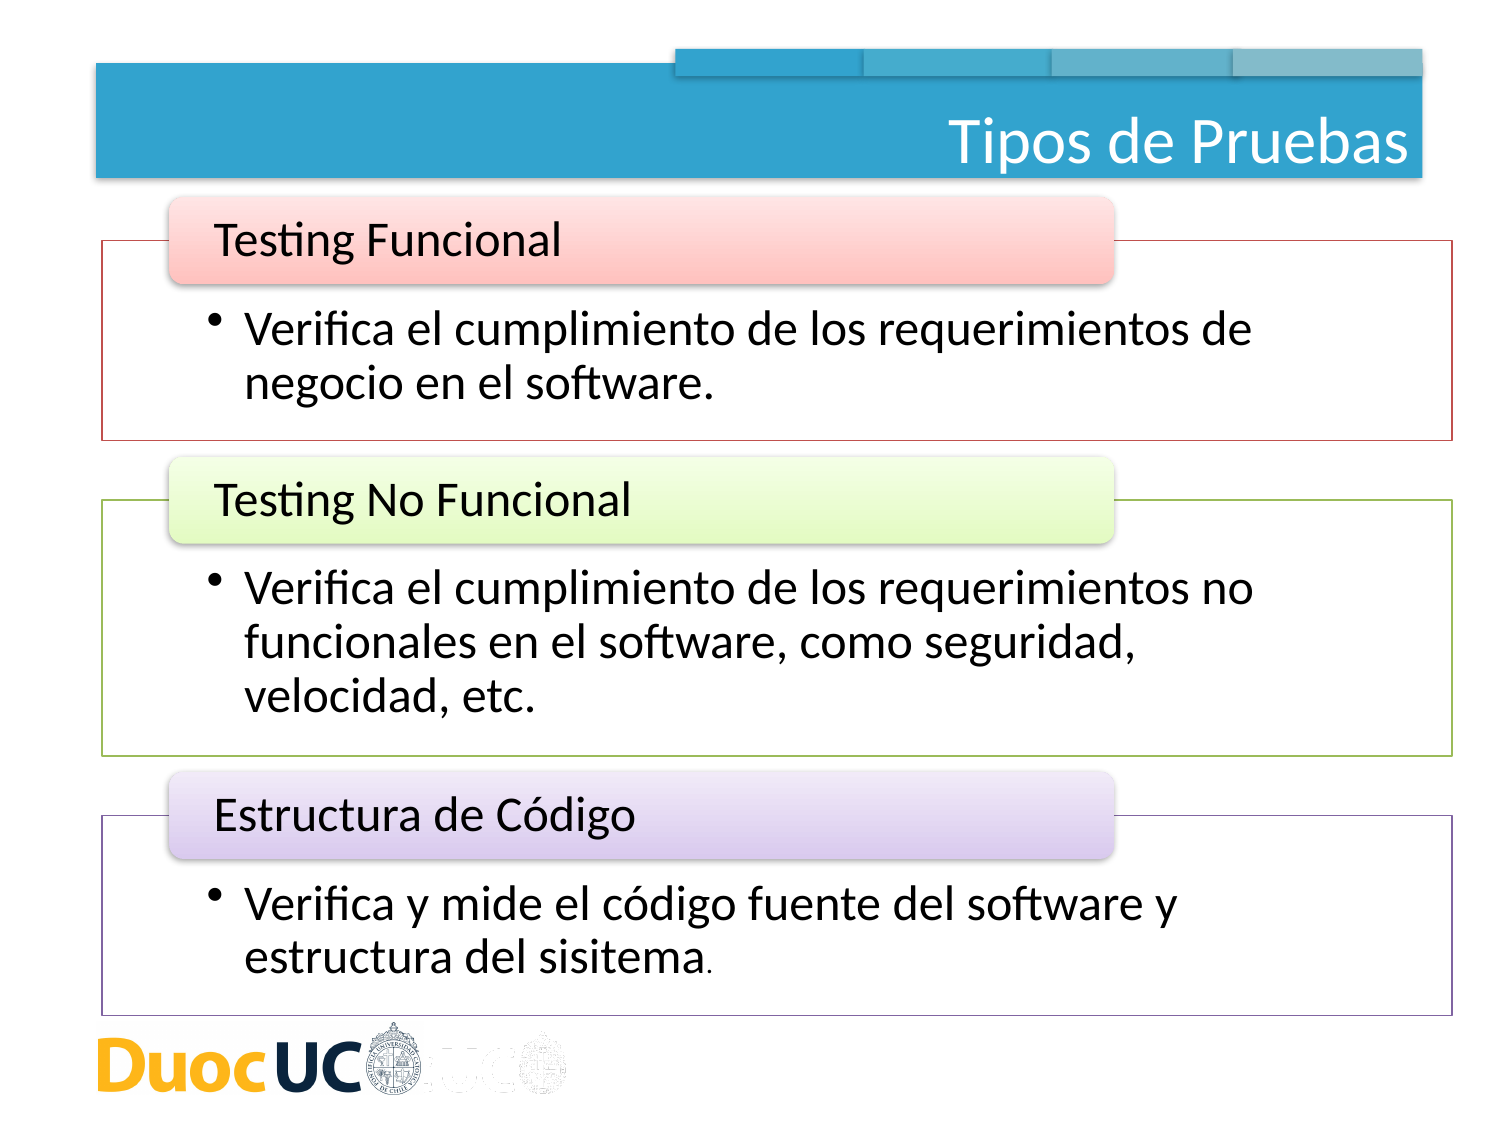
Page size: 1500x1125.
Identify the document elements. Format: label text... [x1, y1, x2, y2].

picture [96, 1021, 566, 1095]
text_box Tipos de Pruebas [333, 88, 1425, 184]
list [101, 186, 1453, 1026]
